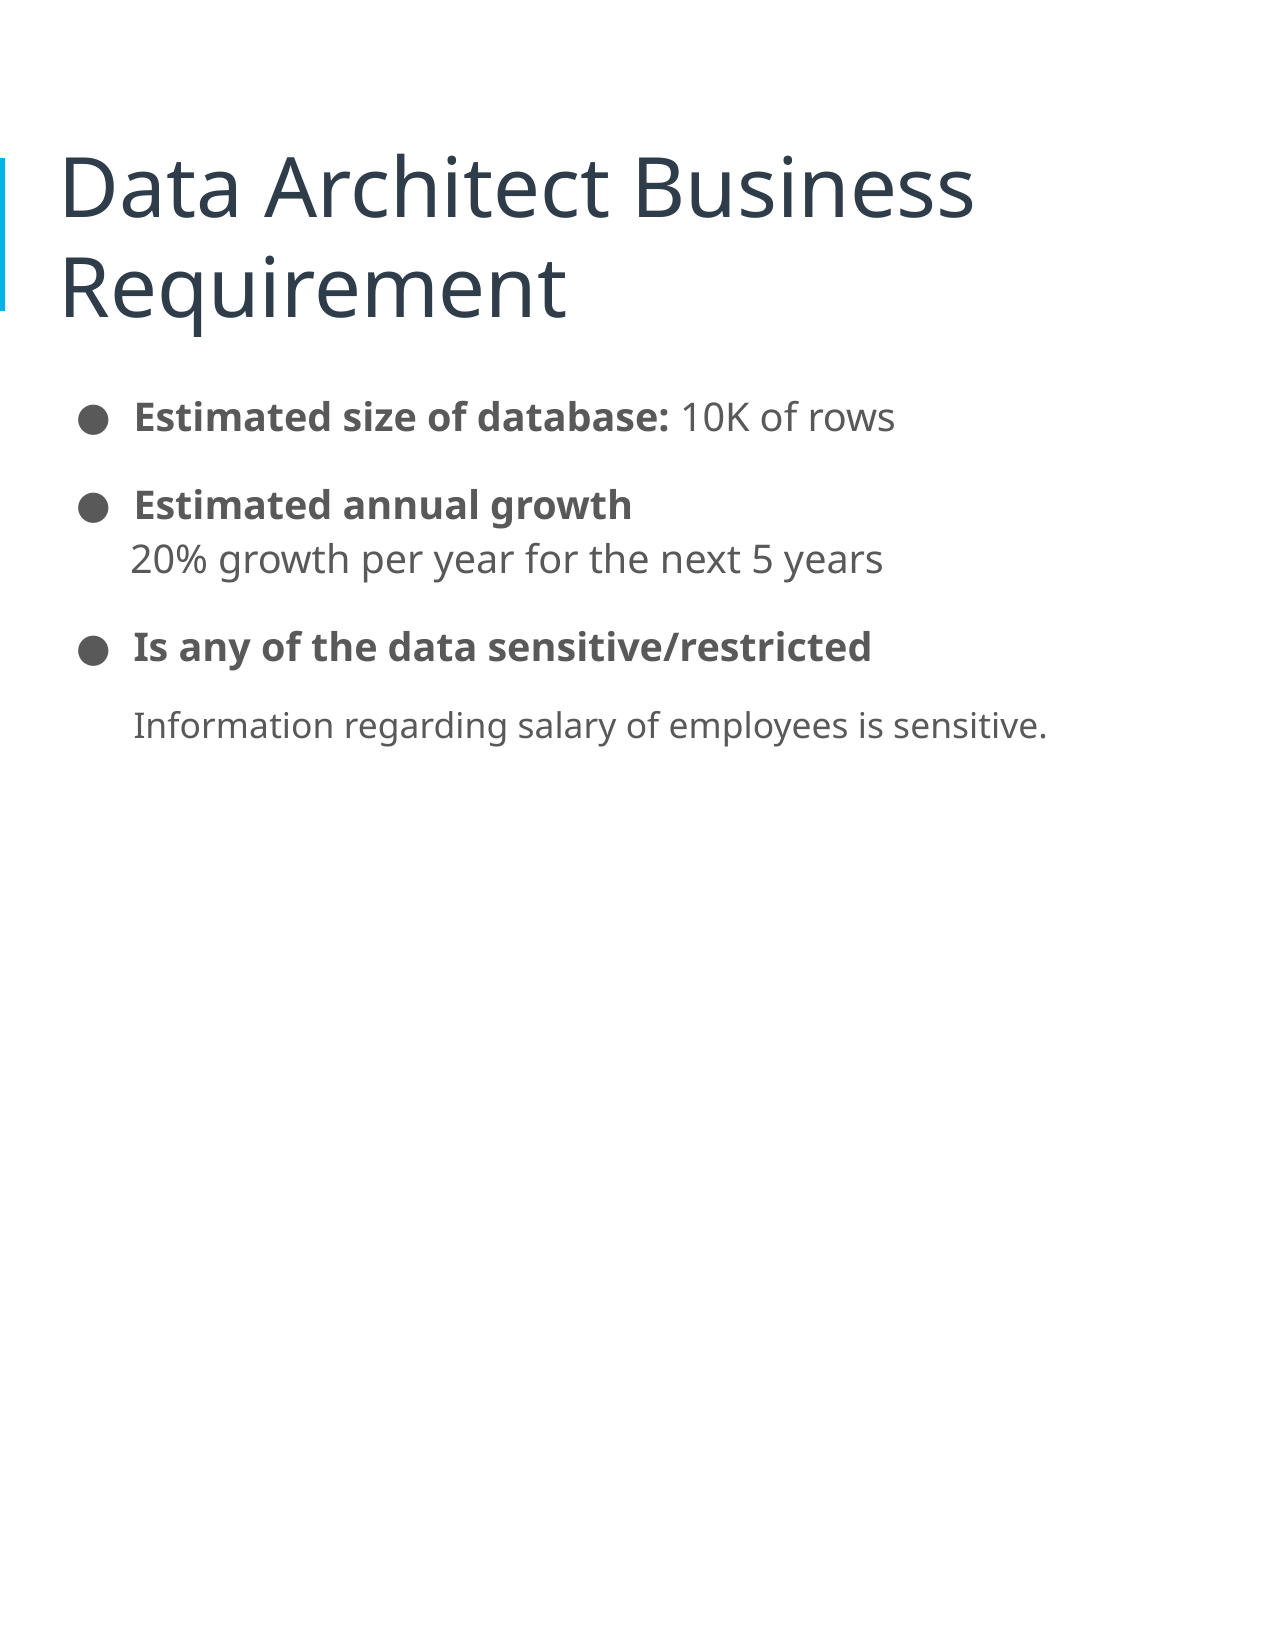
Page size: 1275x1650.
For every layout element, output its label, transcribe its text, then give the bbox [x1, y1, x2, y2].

title Data Architect Business Requirement [43, 142, 1232, 327]
list Estimated size of database: 10K of rows Estimated annual growth 20% growth per year for the next 5 years Is any of the data sensitive/restricted Information regarding salary of employees is sensitive. [43, 369, 1232, 1639]
